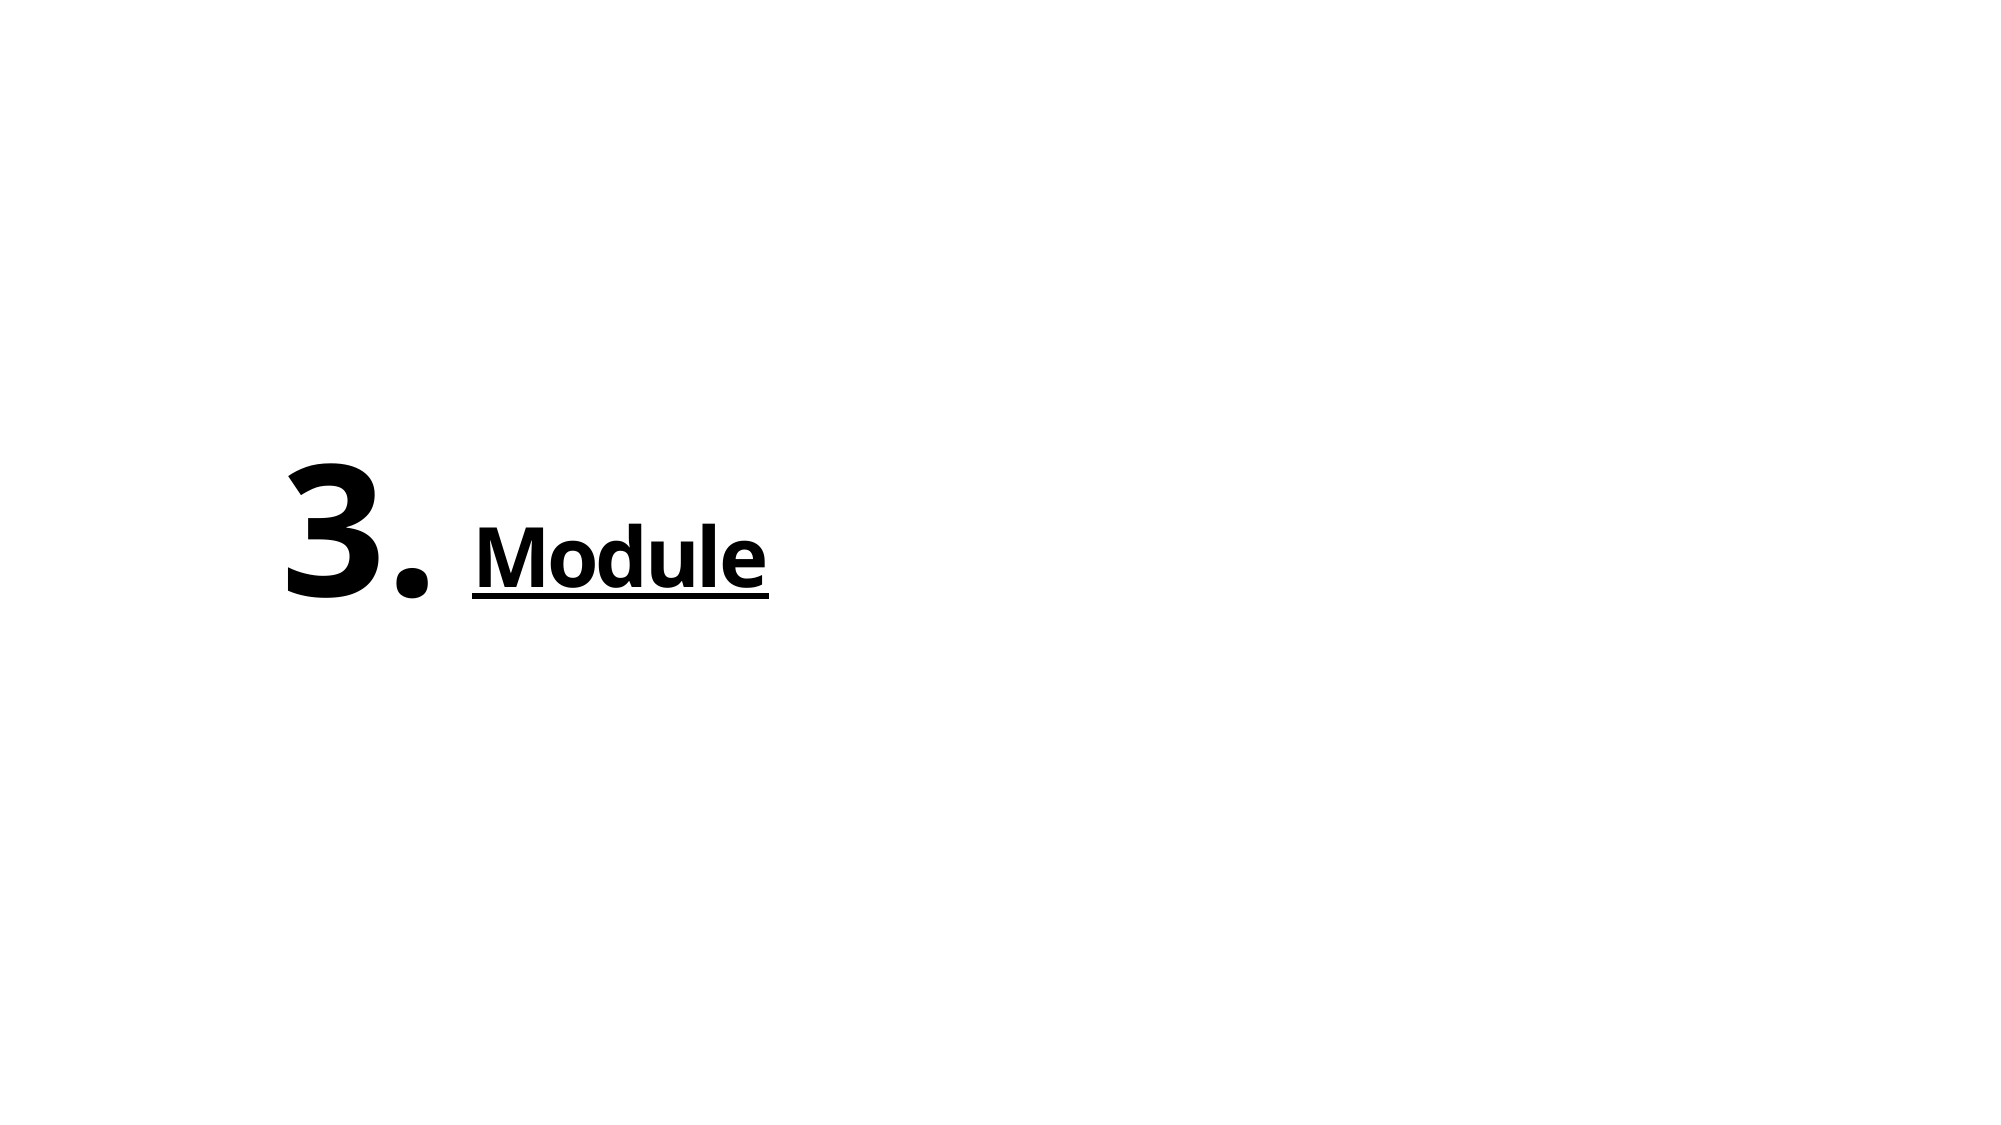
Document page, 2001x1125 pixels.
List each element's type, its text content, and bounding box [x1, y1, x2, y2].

text_box 3. [266, 405, 454, 641]
text_box Module [457, 496, 784, 612]
